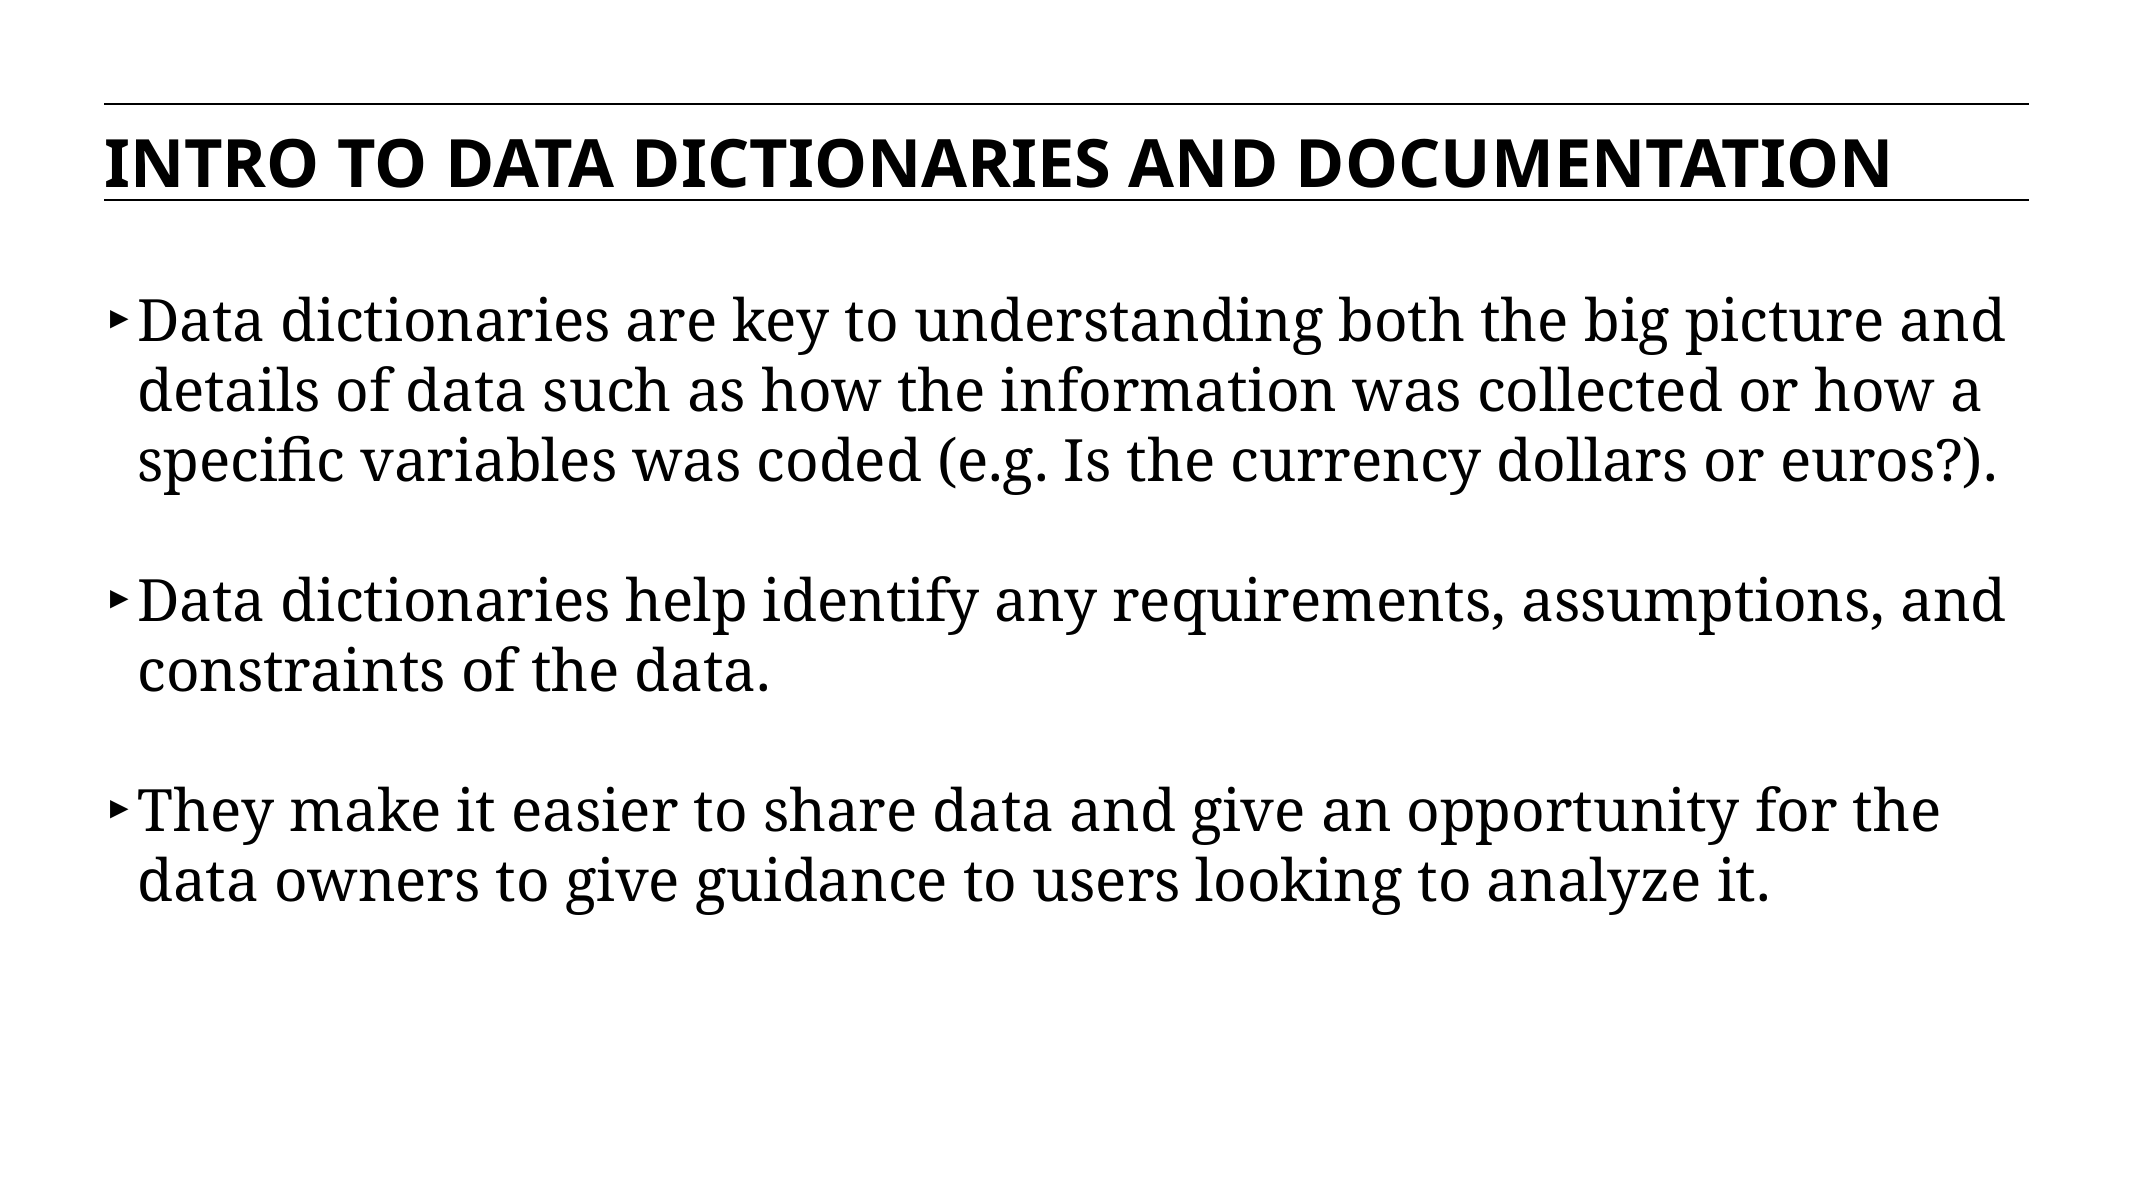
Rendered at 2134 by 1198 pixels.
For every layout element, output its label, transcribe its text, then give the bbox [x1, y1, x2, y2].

text_box INTRO TO DATA DICTIONARIES AND DOCUMENTATION [104, 120, 2030, 192]
list Data dictionaries are key to understanding both the big picture and details of data such as how the information was collected or how a specific variables was coded (e.g. Is the currency dollars or euros?). Data dictionaries help identify any requirements, assumptions, and constraints of the data. They make it easier to share data and give an opportunity for the data owners to give guidance to users looking to analyze it. [104, 213, 2030, 839]
